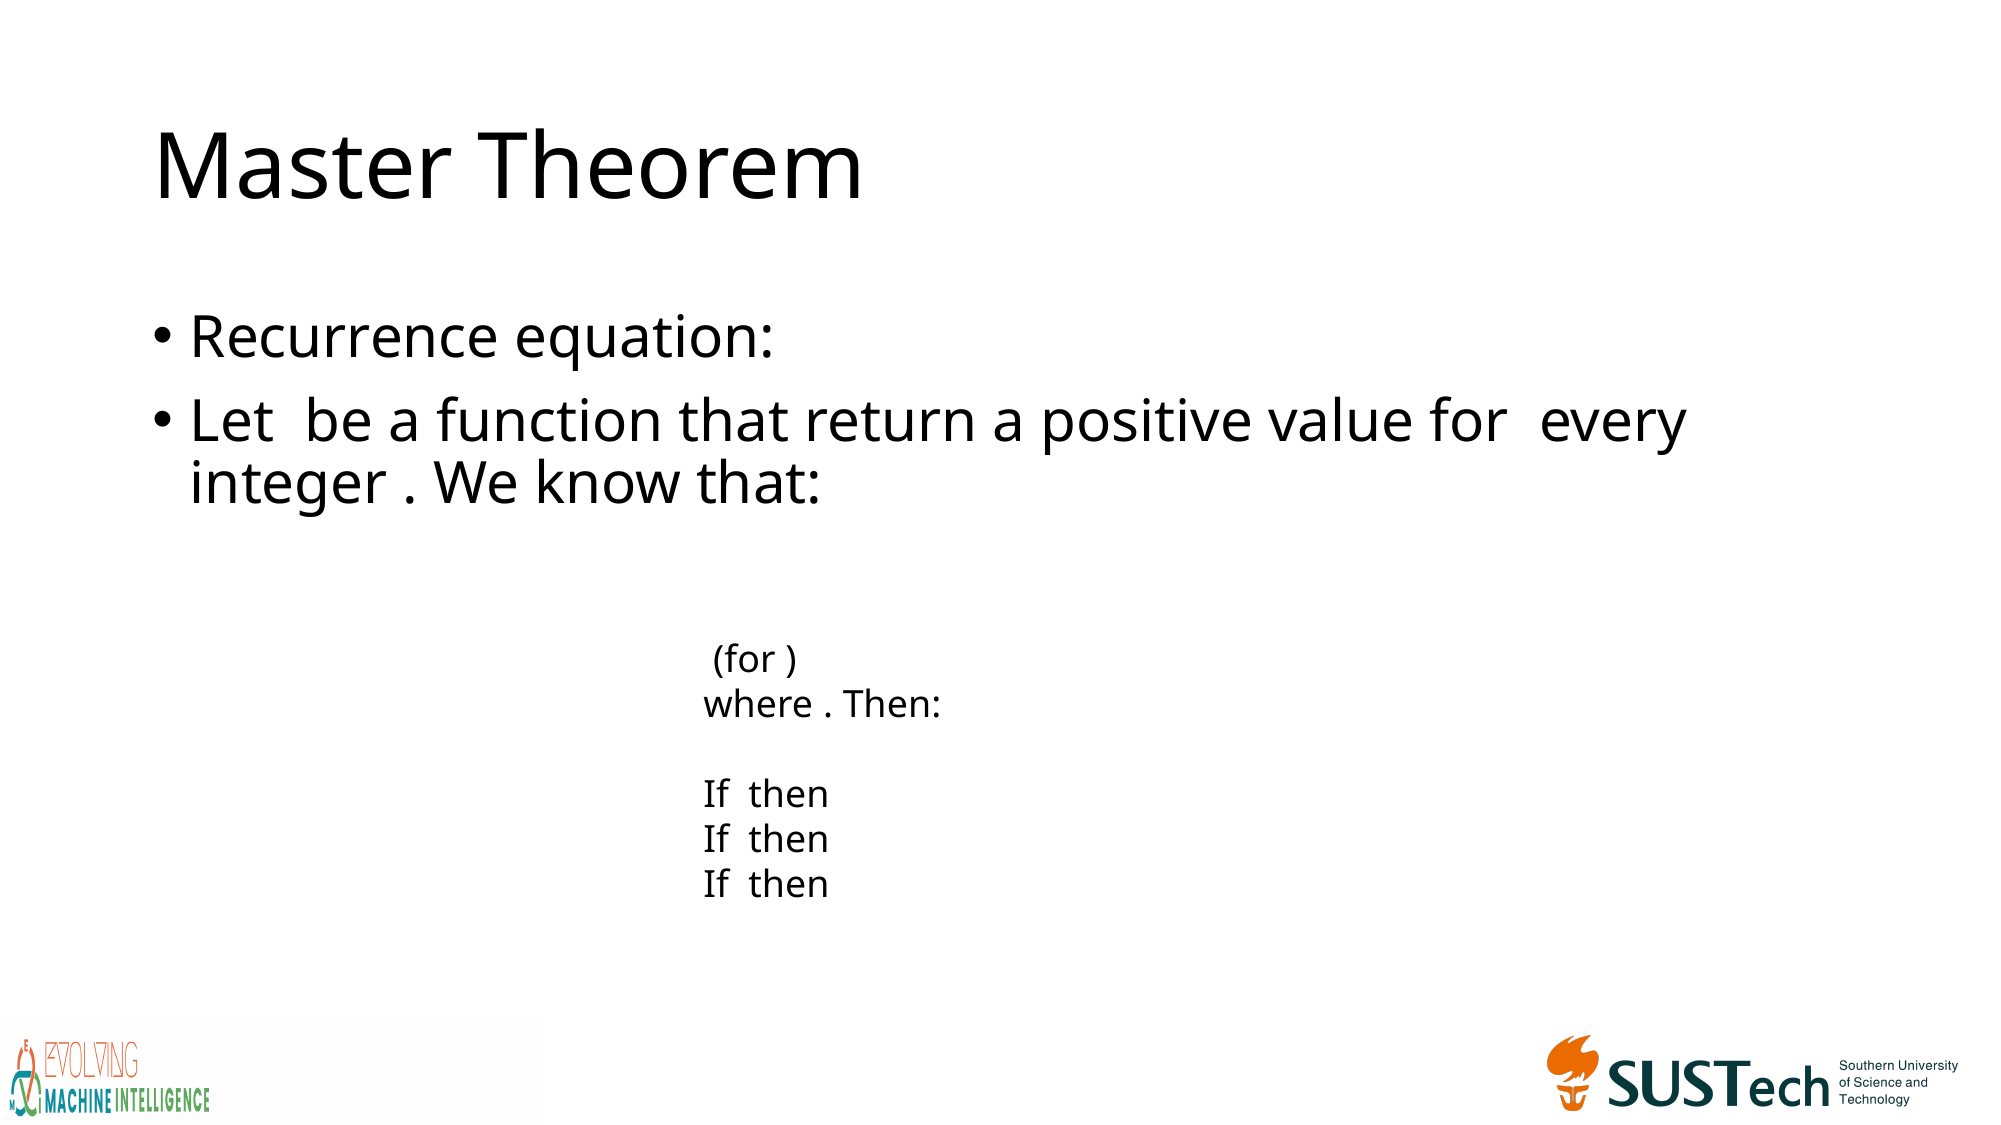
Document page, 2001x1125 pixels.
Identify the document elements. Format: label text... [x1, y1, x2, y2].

picture [0, 1012, 547, 1125]
title Master Theorem [137, 59, 1863, 278]
picture [1547, 1035, 1958, 1111]
